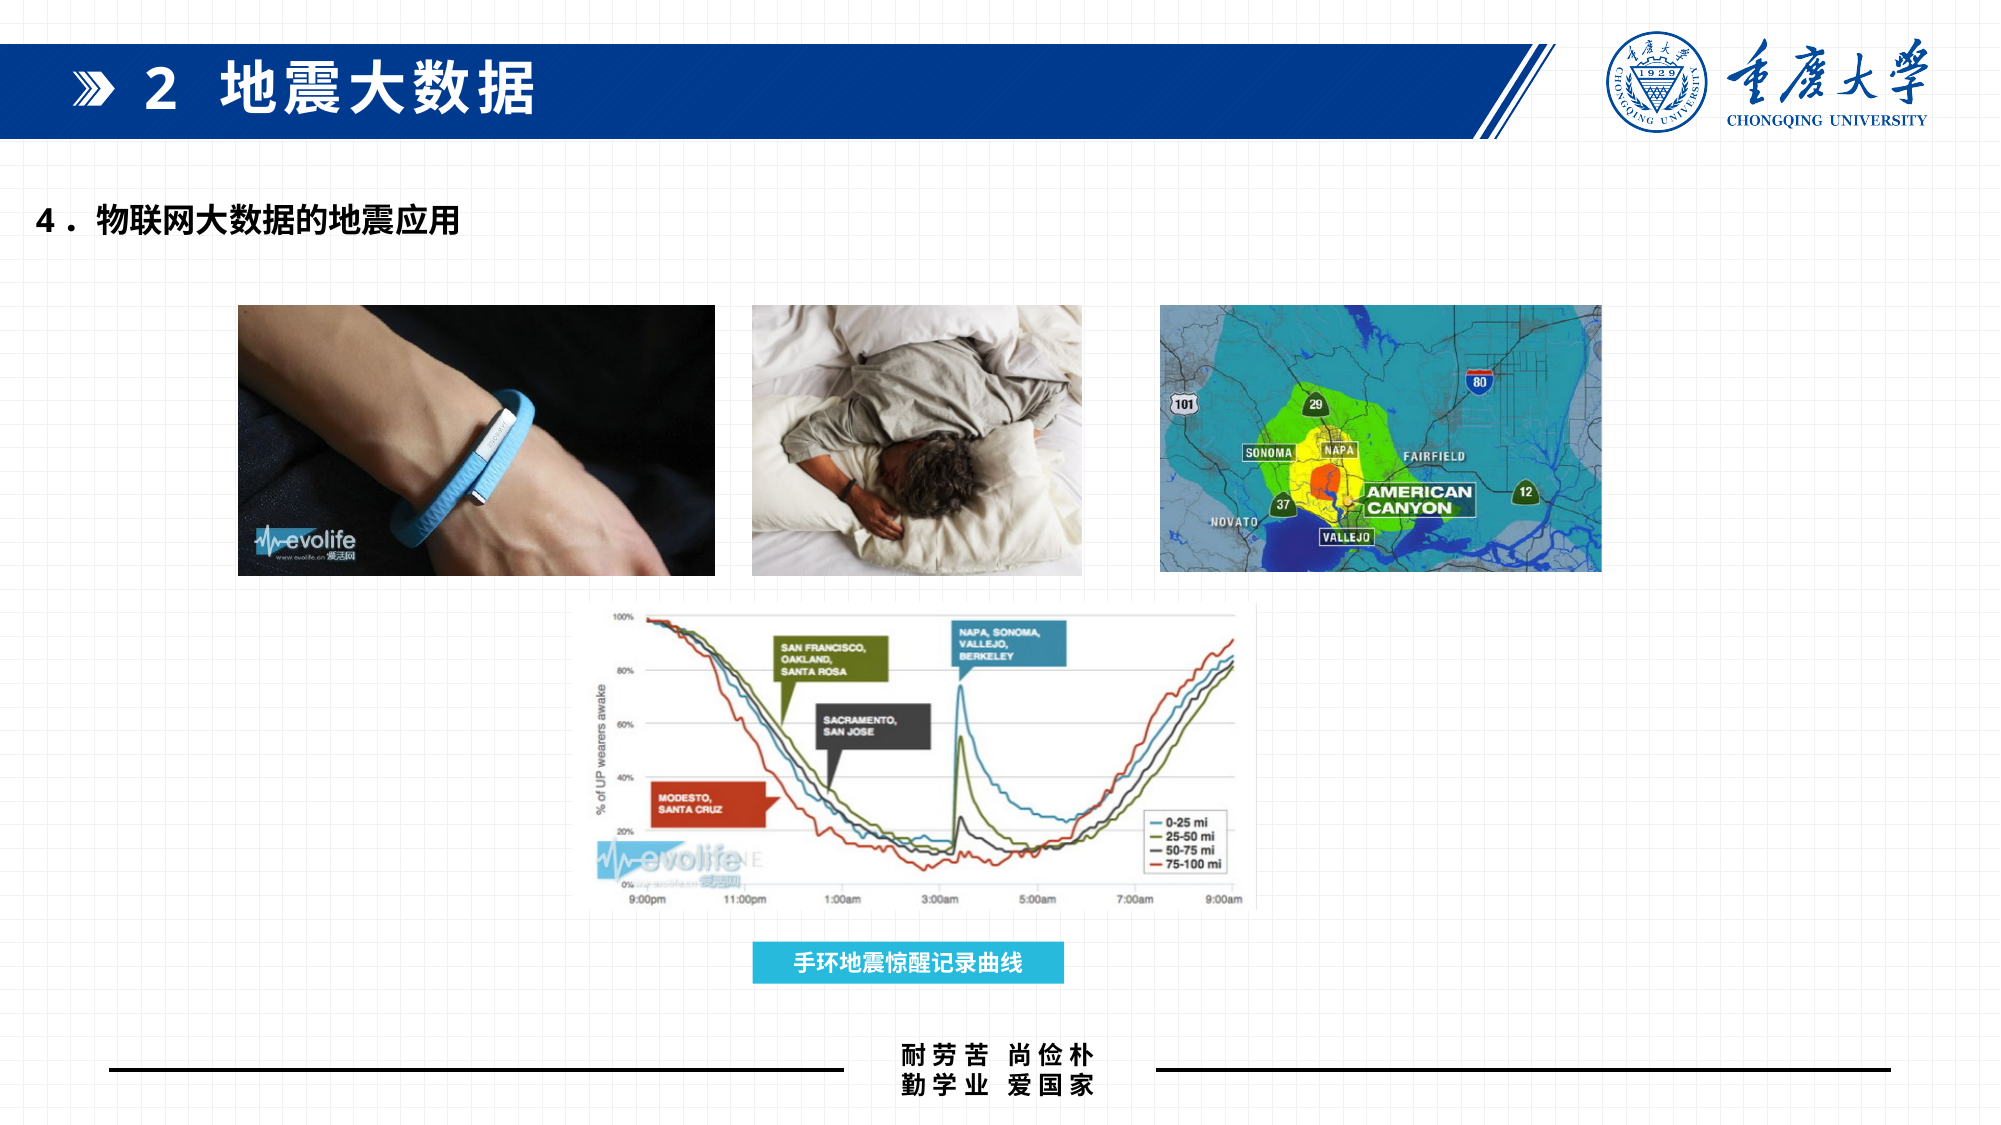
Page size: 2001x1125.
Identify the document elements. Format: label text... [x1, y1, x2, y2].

picture [238, 305, 715, 576]
picture [752, 305, 1082, 576]
picture [572, 602, 1257, 910]
text_box 手环地震惊醒记录曲线 [752, 941, 1065, 984]
picture [1160, 305, 1602, 572]
text_box 4．物联网大数据的地震应用 [21, 191, 477, 247]
list 2 地震大数据 [108, 51, 1356, 136]
picture [1606, 31, 1928, 133]
